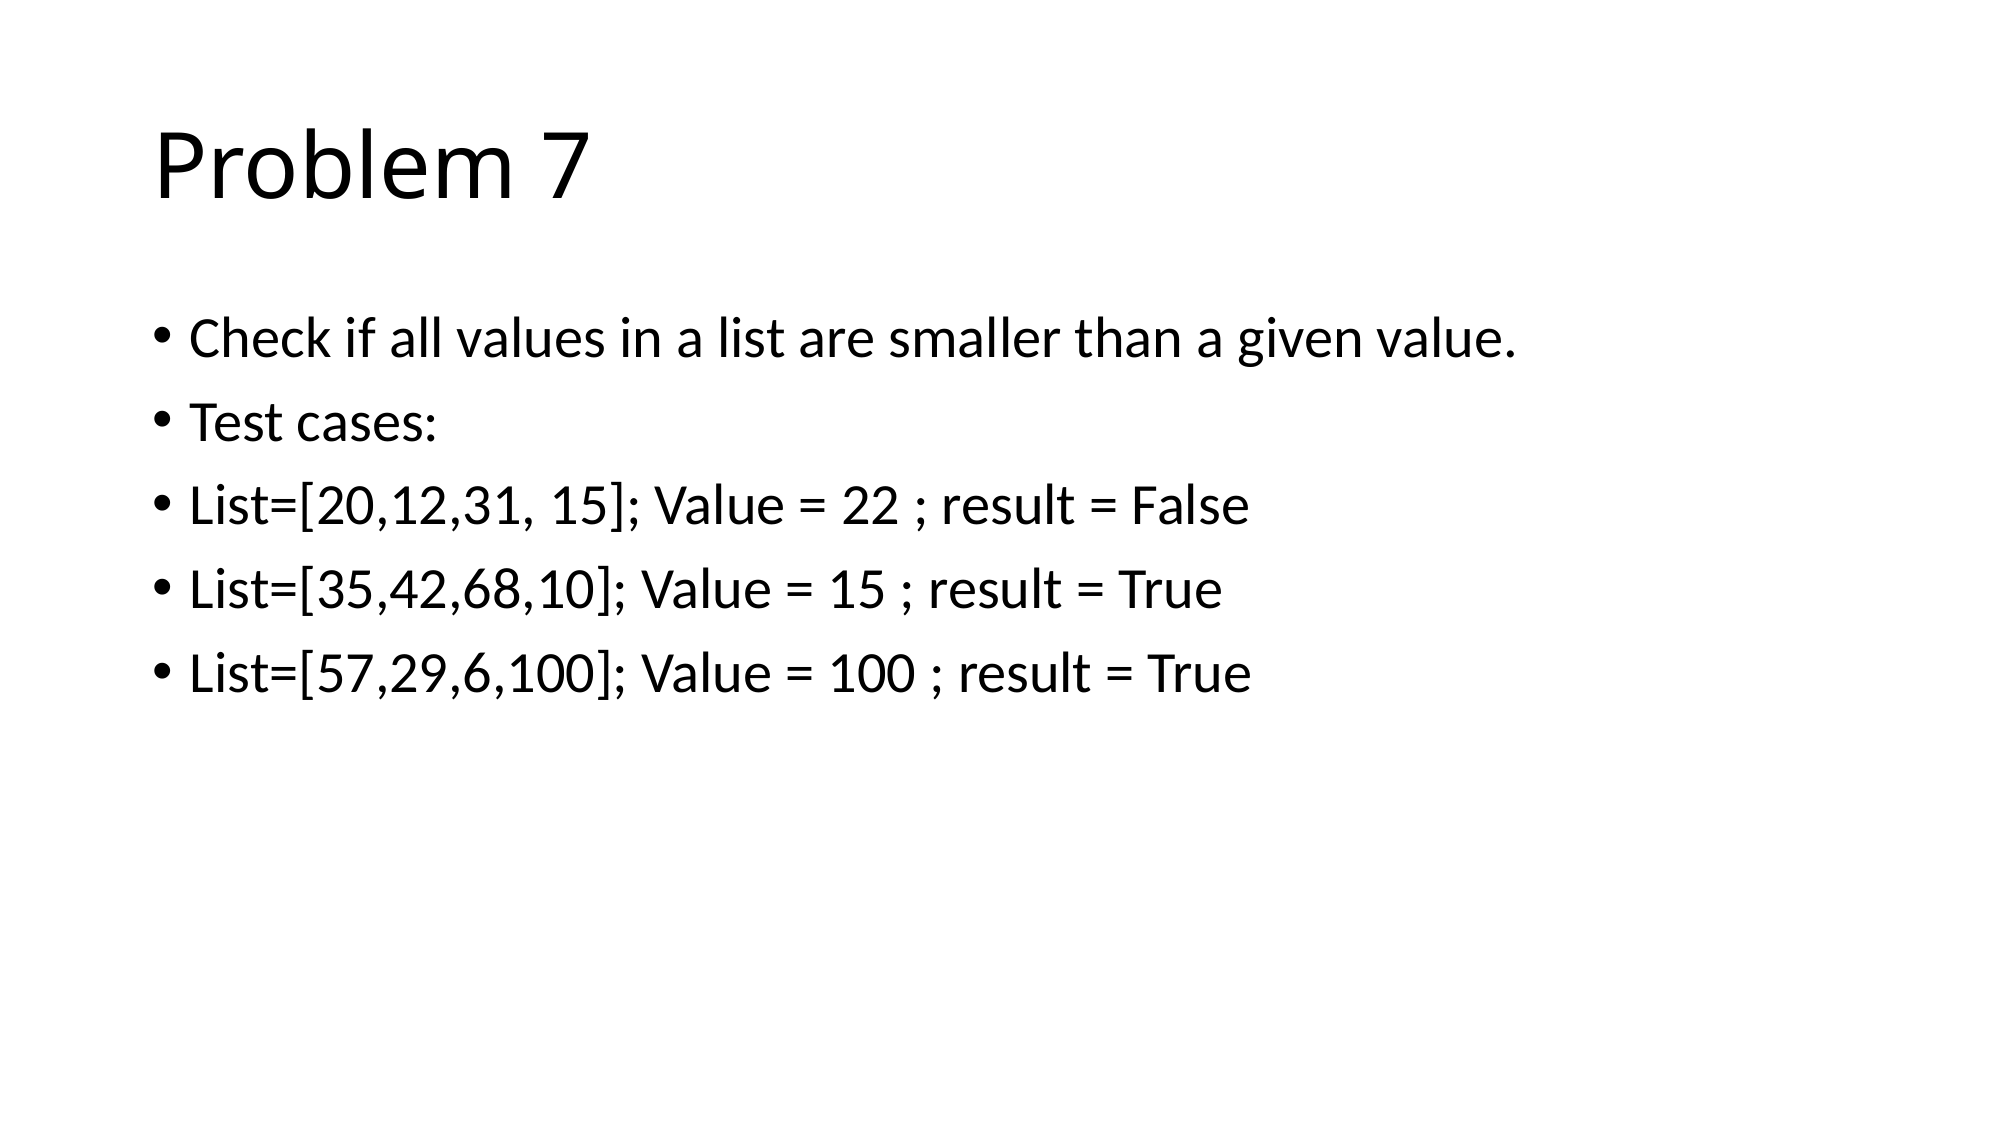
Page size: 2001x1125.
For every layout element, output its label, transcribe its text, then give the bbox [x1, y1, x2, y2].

title Problem 7 [137, 59, 1863, 278]
list Check if all values in a list are smaller than a given value. Test cases: List=[20,12,31, 15]; Value = 22 ; result = False List=[35,42,68,10]; Value = 15 ; result = True List=[57,29,6,100]; Value = 100 ; result = True [137, 299, 1863, 1014]
